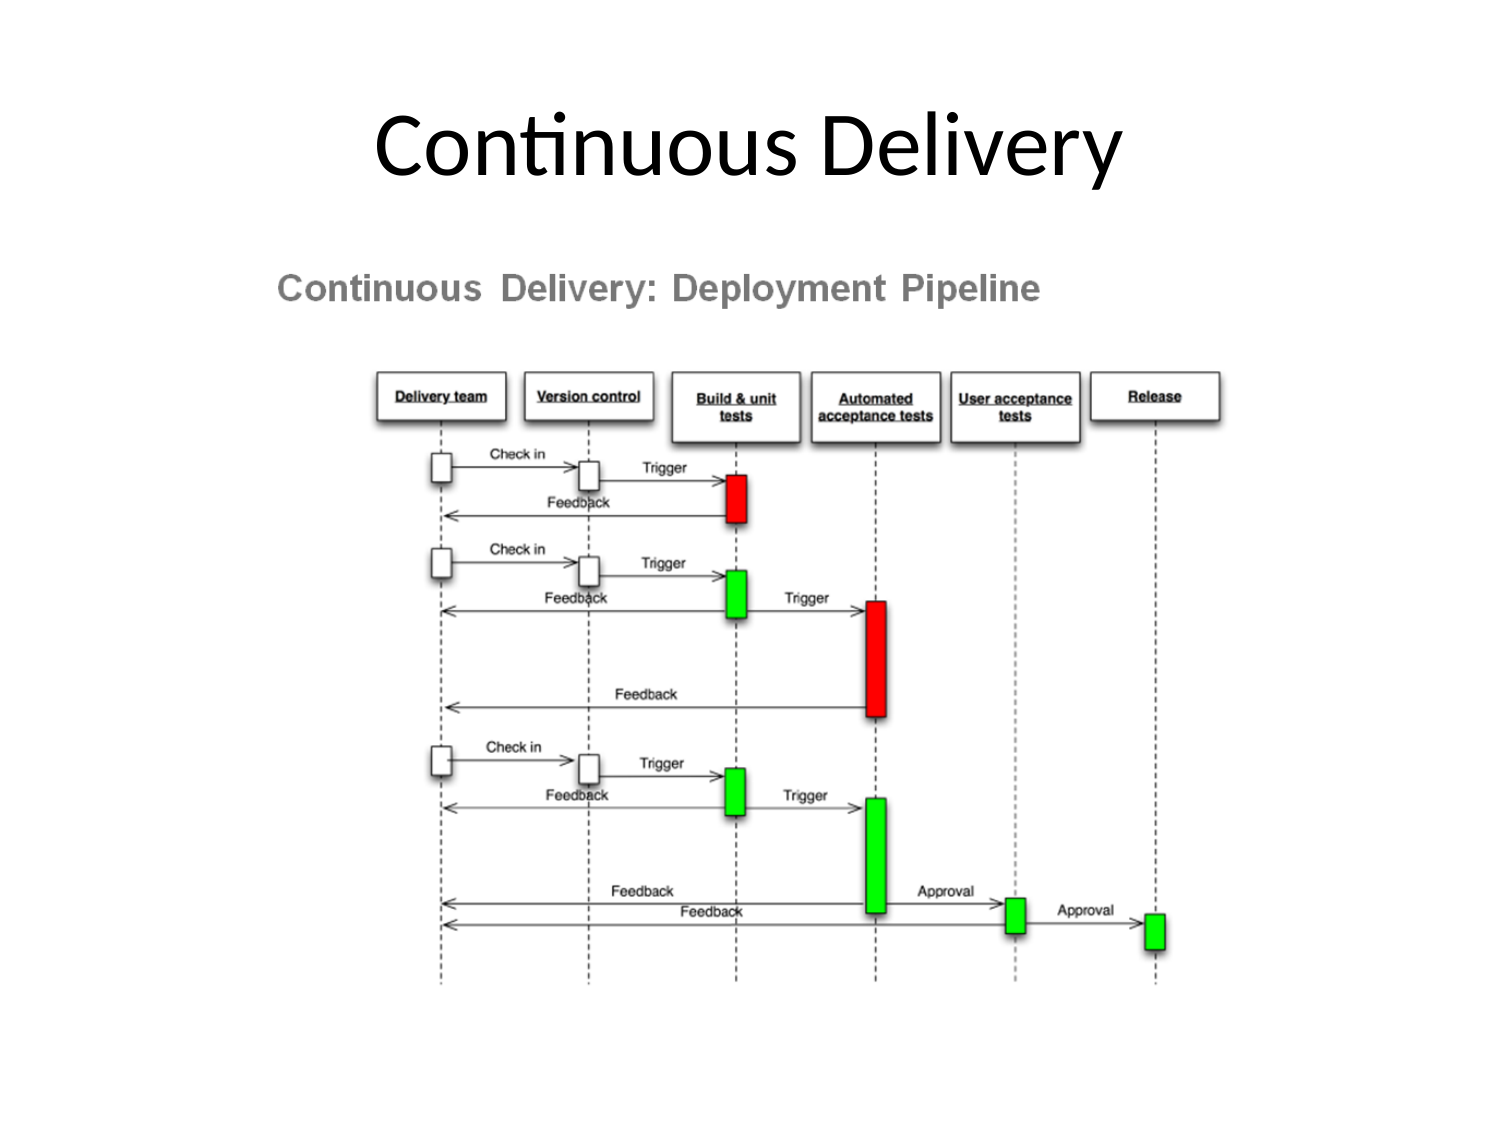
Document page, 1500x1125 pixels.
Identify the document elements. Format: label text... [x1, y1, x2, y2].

title Continuous Delivery [75, 45, 1425, 233]
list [264, 262, 1236, 1006]
